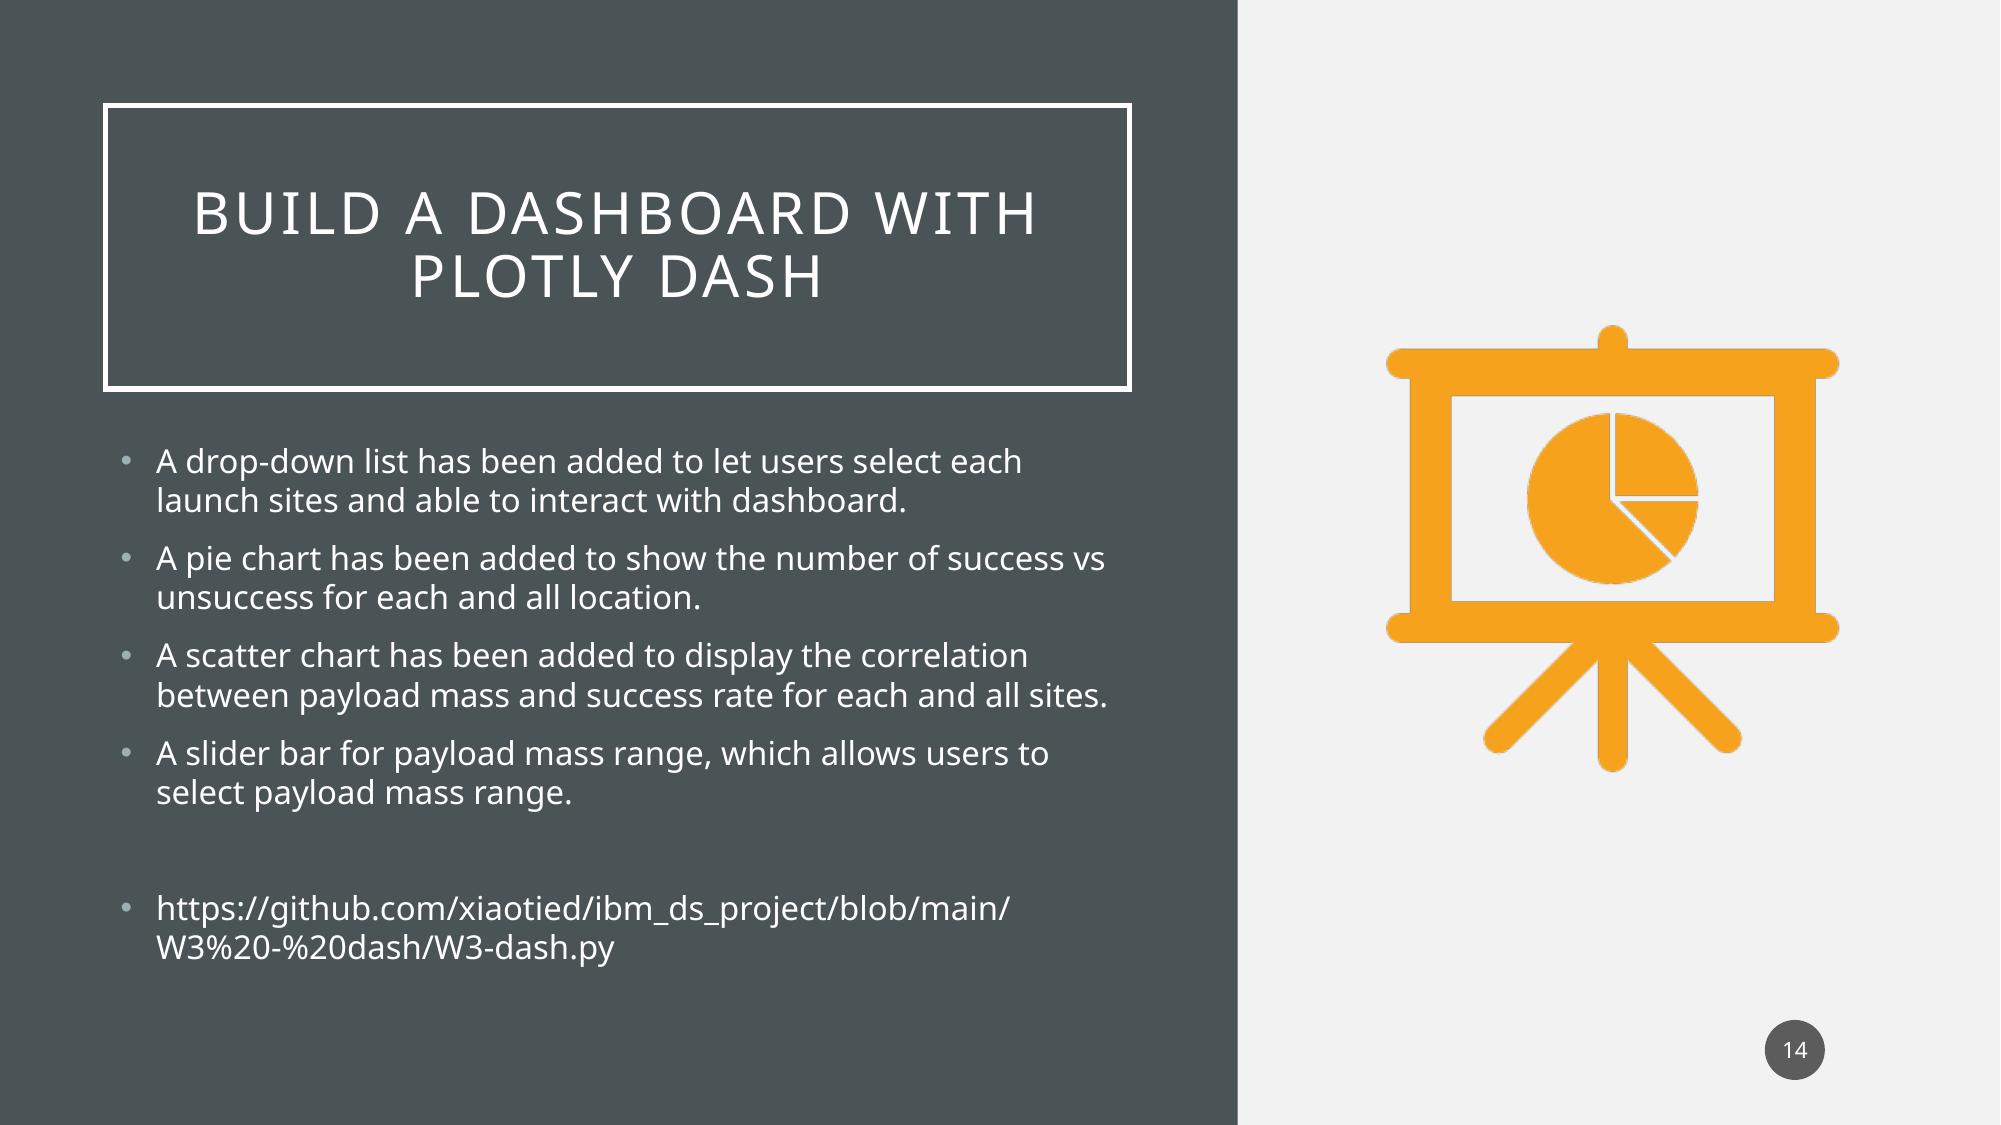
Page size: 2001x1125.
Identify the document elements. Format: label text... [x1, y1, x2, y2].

slide_number 14 [1764, 1019, 1825, 1080]
picture [1331, 264, 1895, 828]
text_box [1238, 0, 2000, 1125]
title Build a Dashboard with Plotly Dash [103, 103, 1132, 392]
text_box [0, 0, 1238, 1125]
list A drop-down list has been added to let users select each launch sites and able to interact with dashboard. A pie chart has been added to show the number of success vs unsuccess for each and all location. A scatter chart has been added to display the correlation between payload mass and success rate for each and all sites. A slider bar for payload mass range, which allows users to select payload mass range. https://github.com/xiaotied/ibm_ds_project/blob/main/W3%20-%20dash/W3-dash.py [105, 432, 1130, 994]
